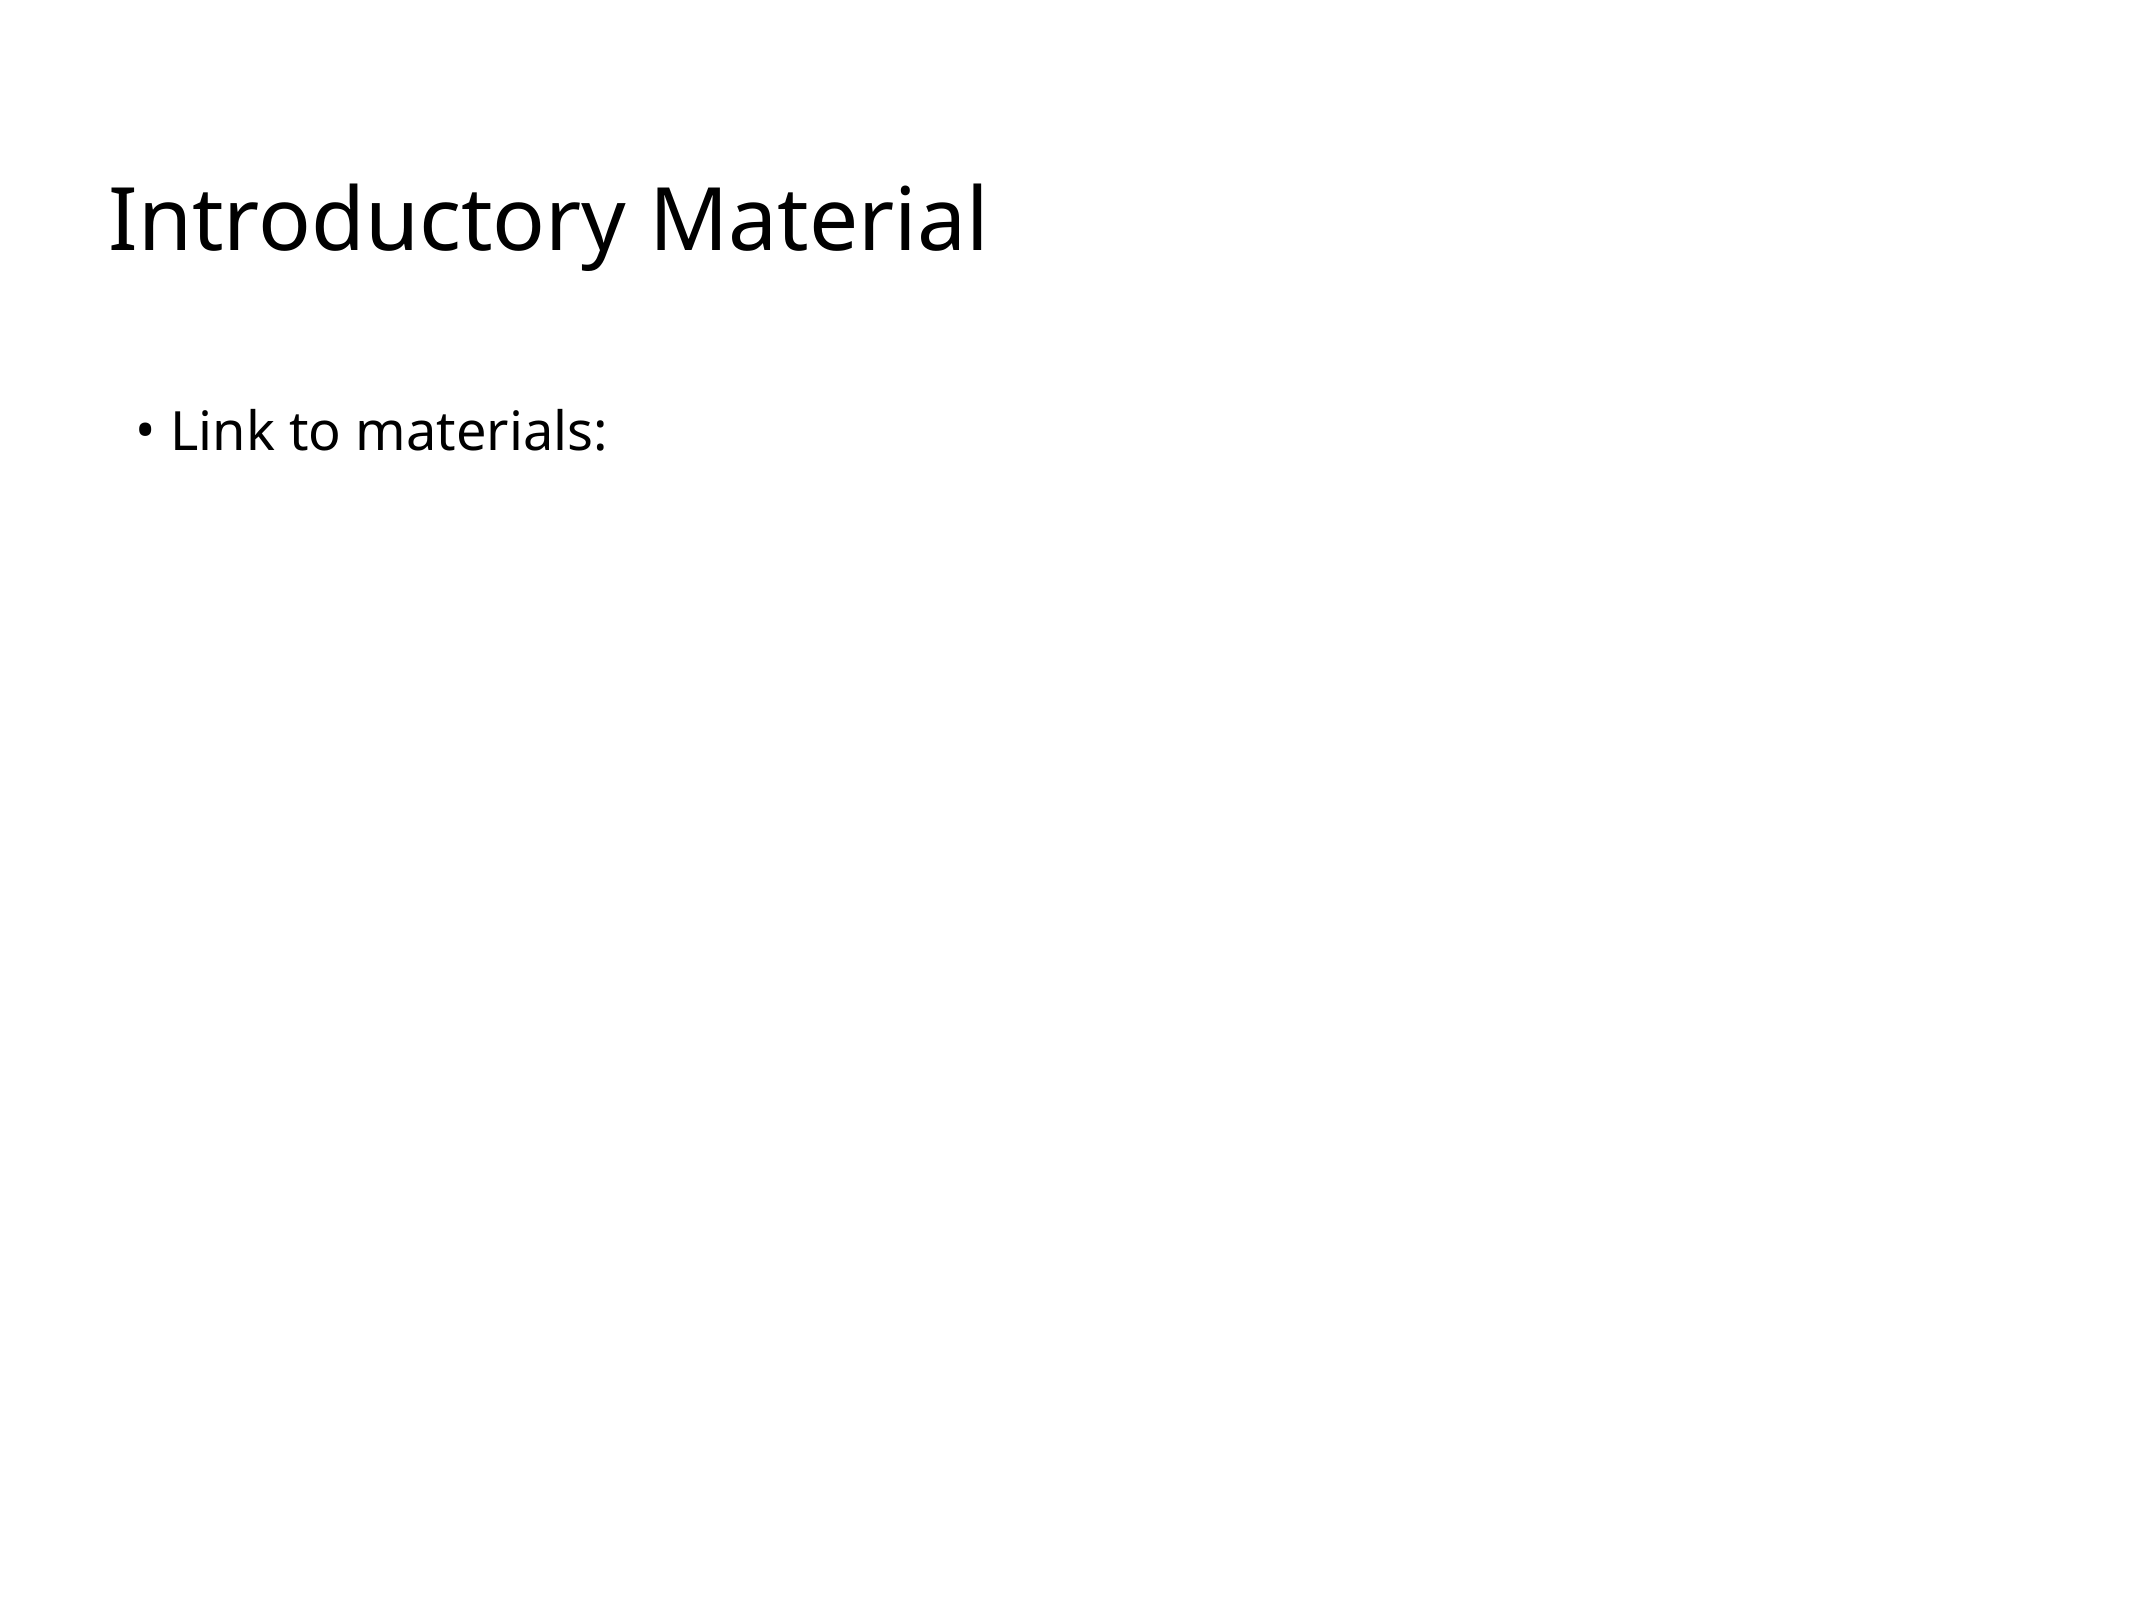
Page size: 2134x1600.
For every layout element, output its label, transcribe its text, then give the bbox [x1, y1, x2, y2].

list Link to materials: [93, 381, 2040, 1600]
title Introductory Material [93, 0, 2040, 284]
